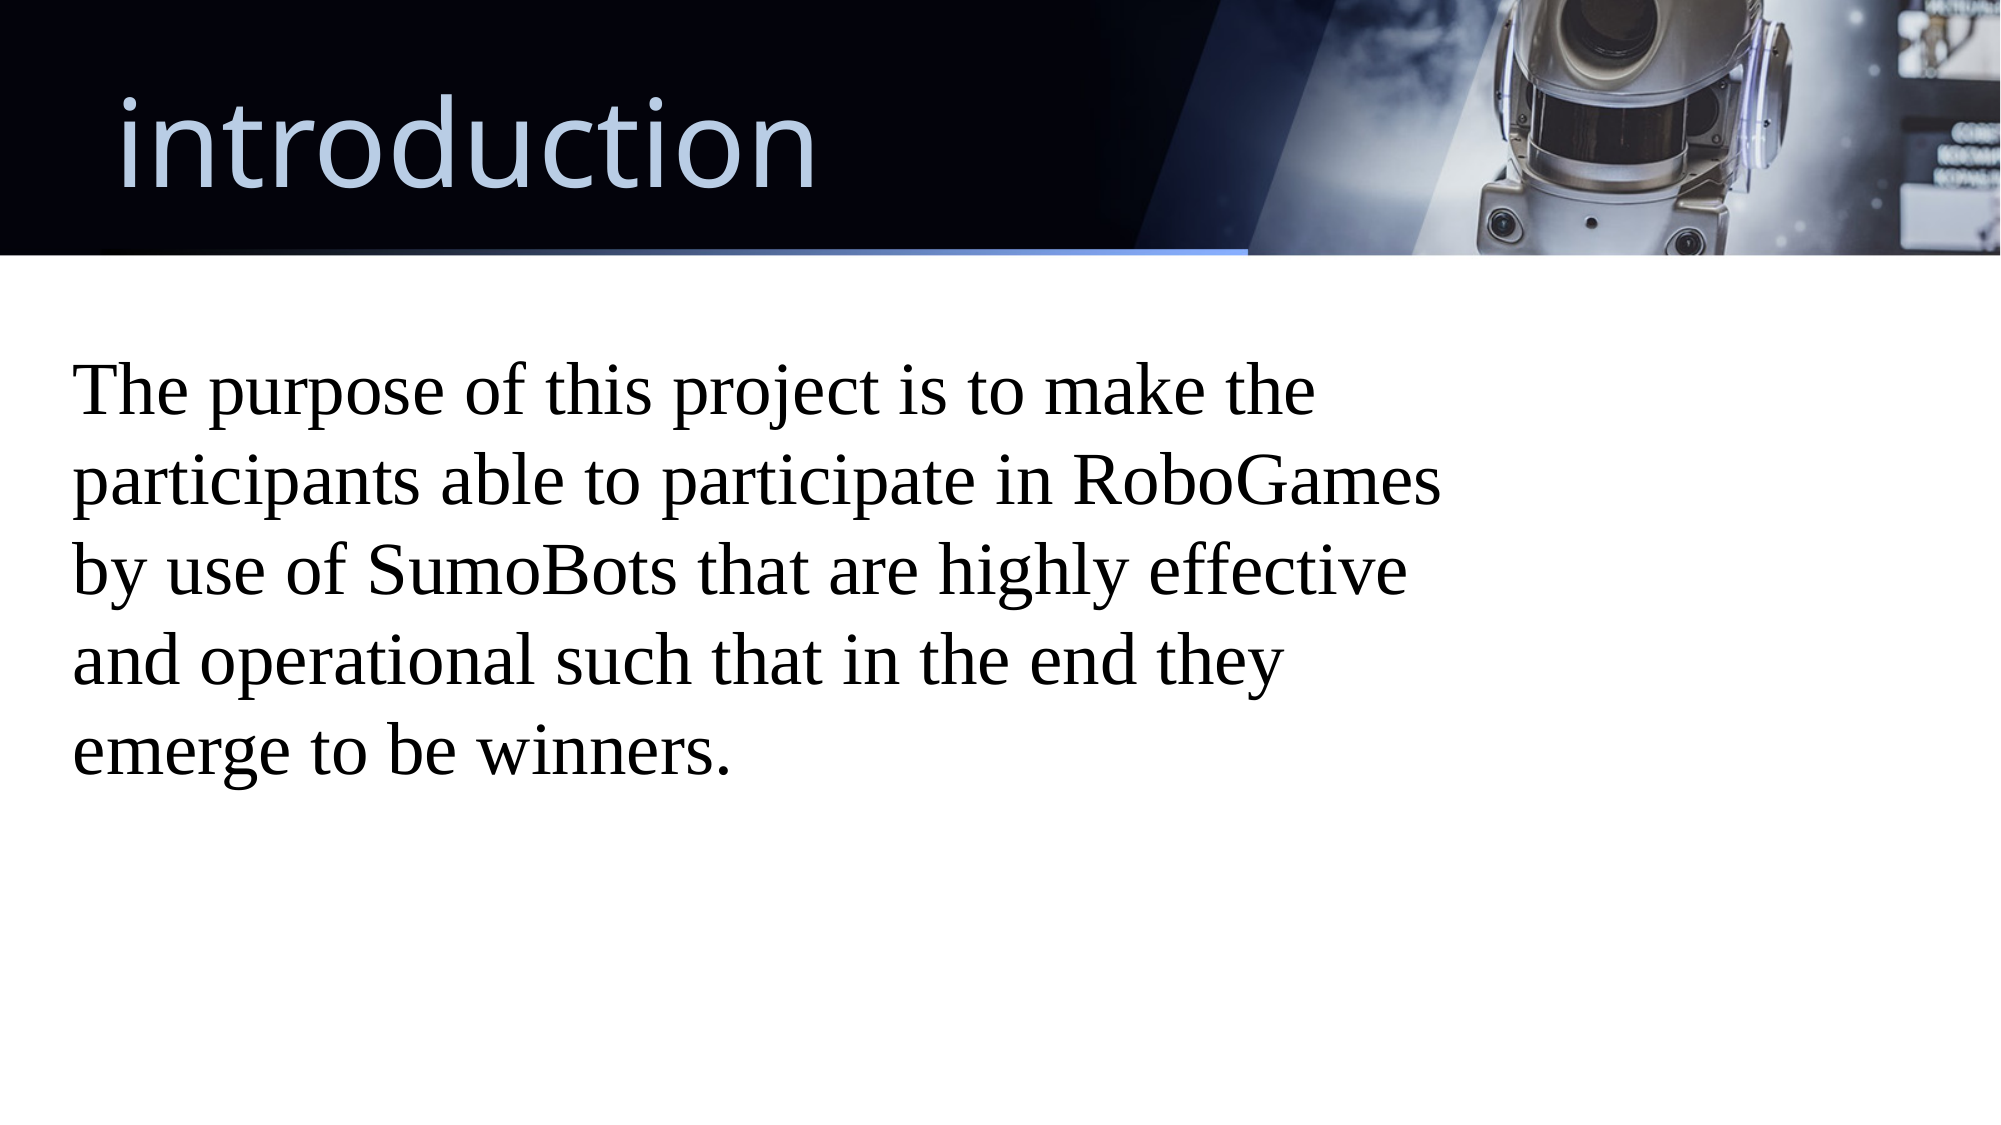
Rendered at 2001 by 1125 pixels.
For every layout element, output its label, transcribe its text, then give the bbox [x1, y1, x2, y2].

picture [0, 0, 2001, 1125]
text_box The purpose of this project is to make the participants able to participate in RoboGames by use of SumoBots that are highly effective and operational such that in the end they emerge to be winners. [58, 332, 1473, 797]
title introduction [99, 45, 1900, 233]
